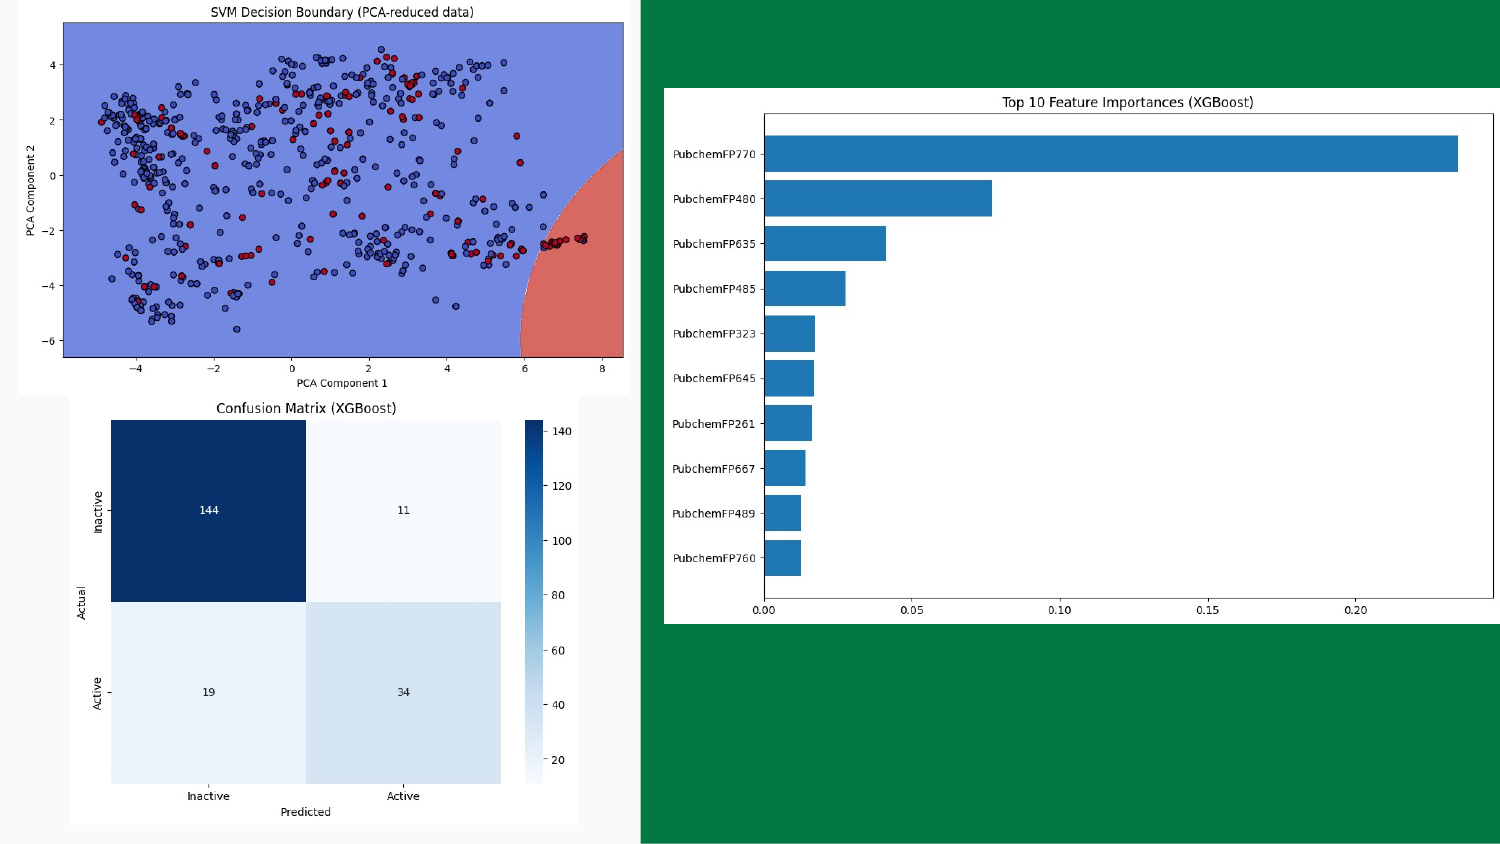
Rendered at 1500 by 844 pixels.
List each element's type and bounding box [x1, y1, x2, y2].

picture [18, 0, 640, 825]
picture [664, 88, 1500, 624]
text_box [640, 0, 1500, 844]
